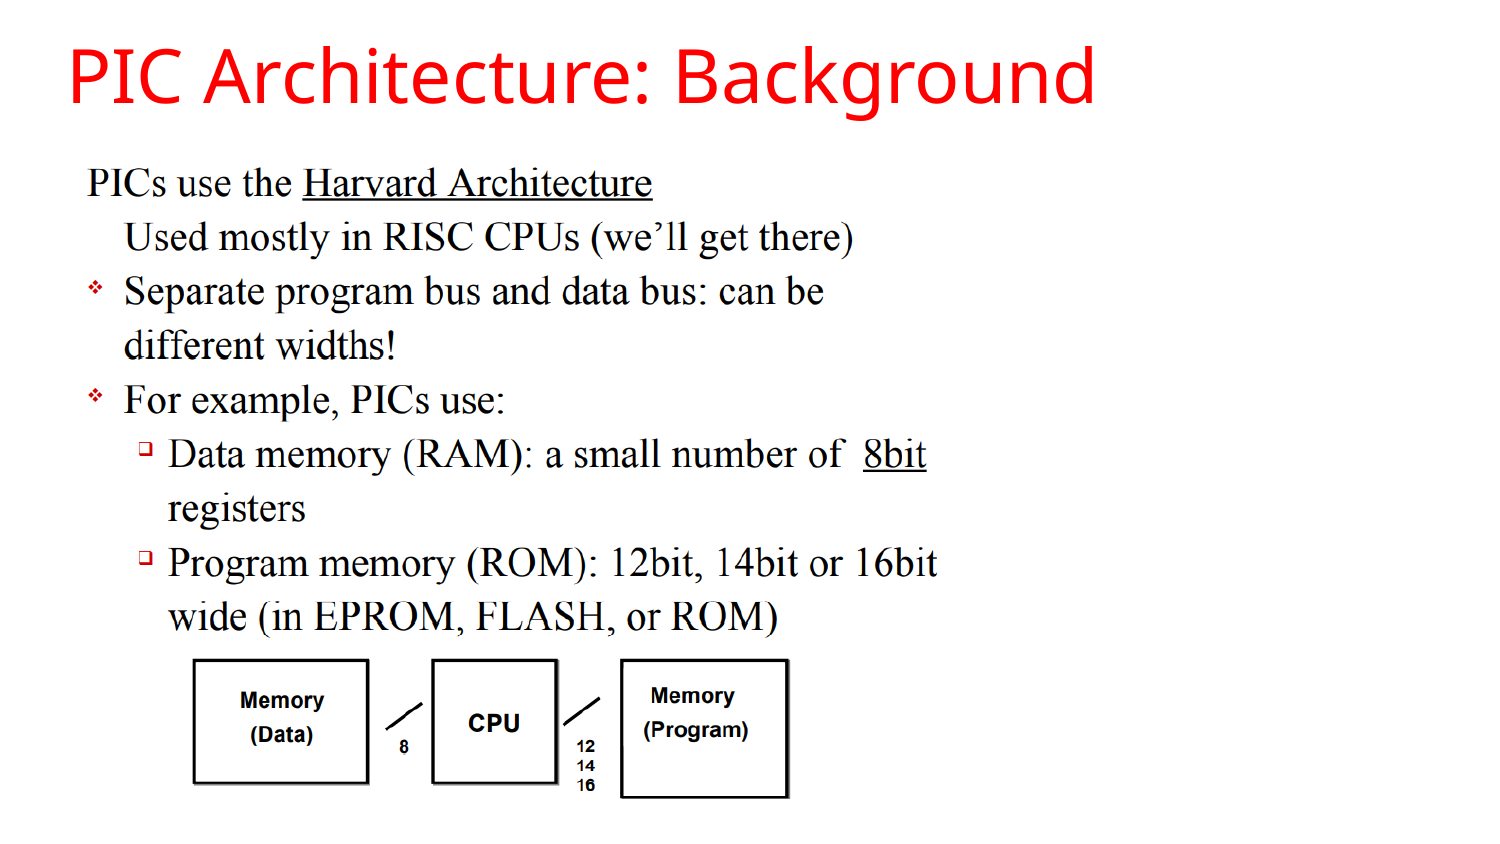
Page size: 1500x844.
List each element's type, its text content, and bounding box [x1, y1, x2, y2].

title PIC Architecture: Background [51, 13, 1449, 108]
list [50, 152, 990, 799]
